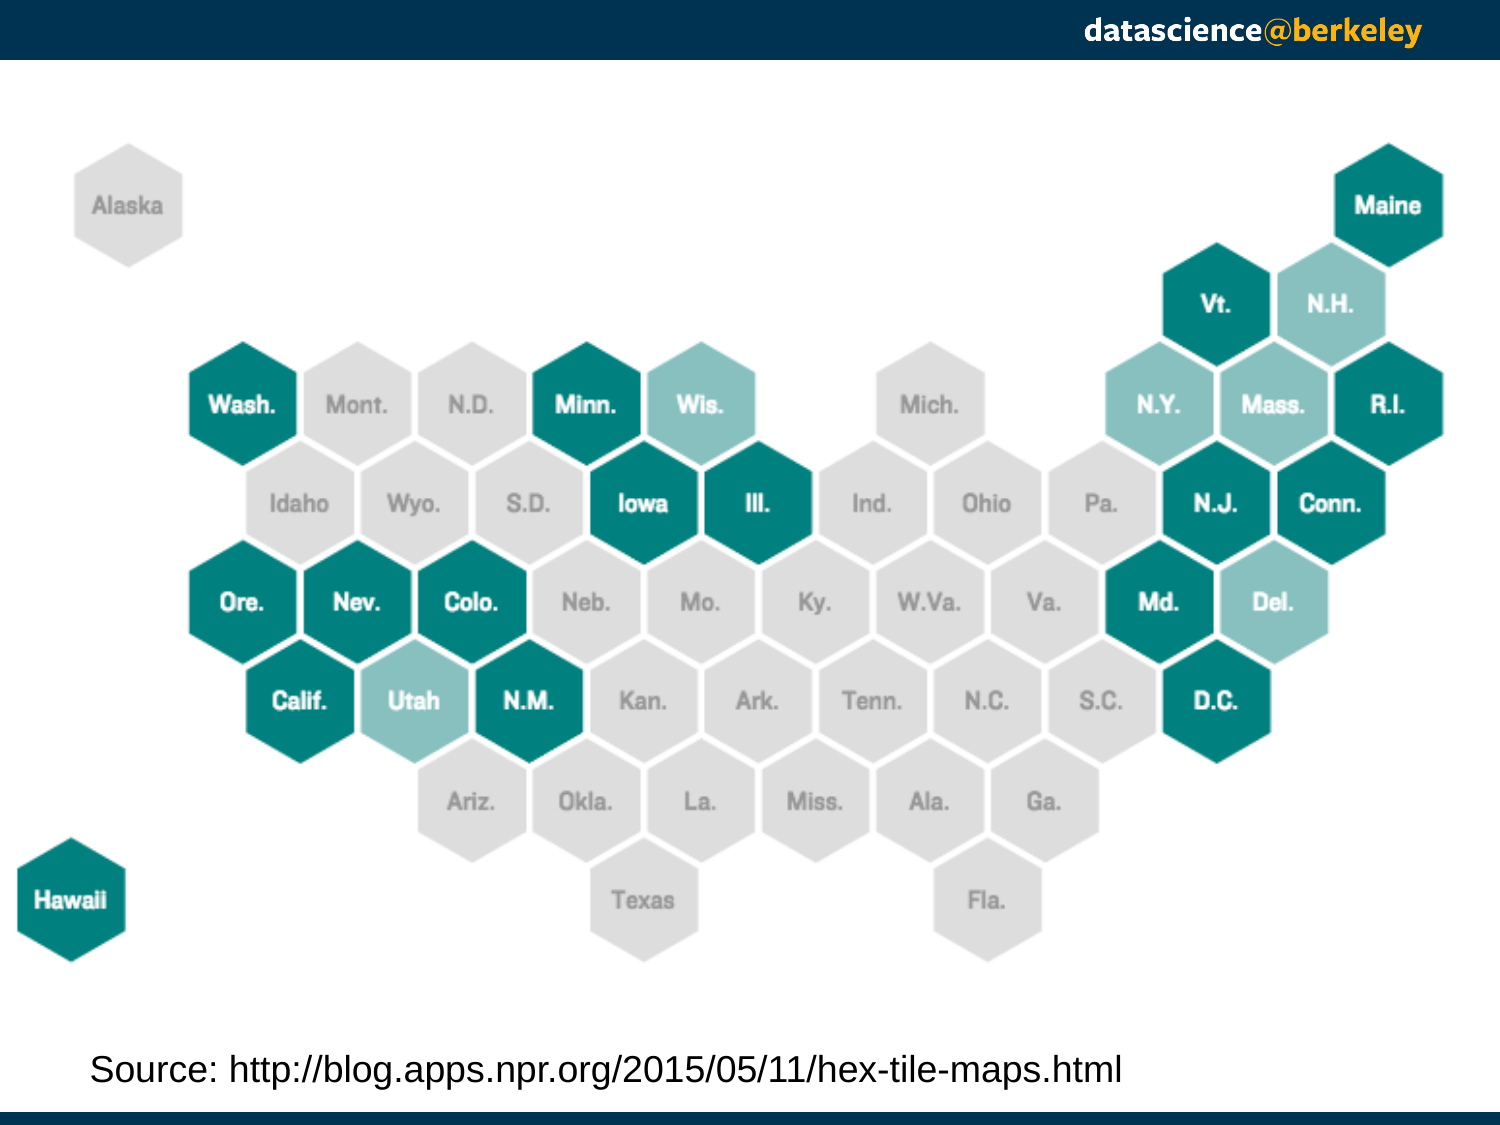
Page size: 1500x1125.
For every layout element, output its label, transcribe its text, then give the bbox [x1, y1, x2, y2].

picture [12, 137, 1456, 976]
picture [1079, 10, 1431, 52]
text_box Source: http://blog.apps.npr.org/2015/05/11/hex-tile-maps.html [74, 1037, 1500, 1098]
